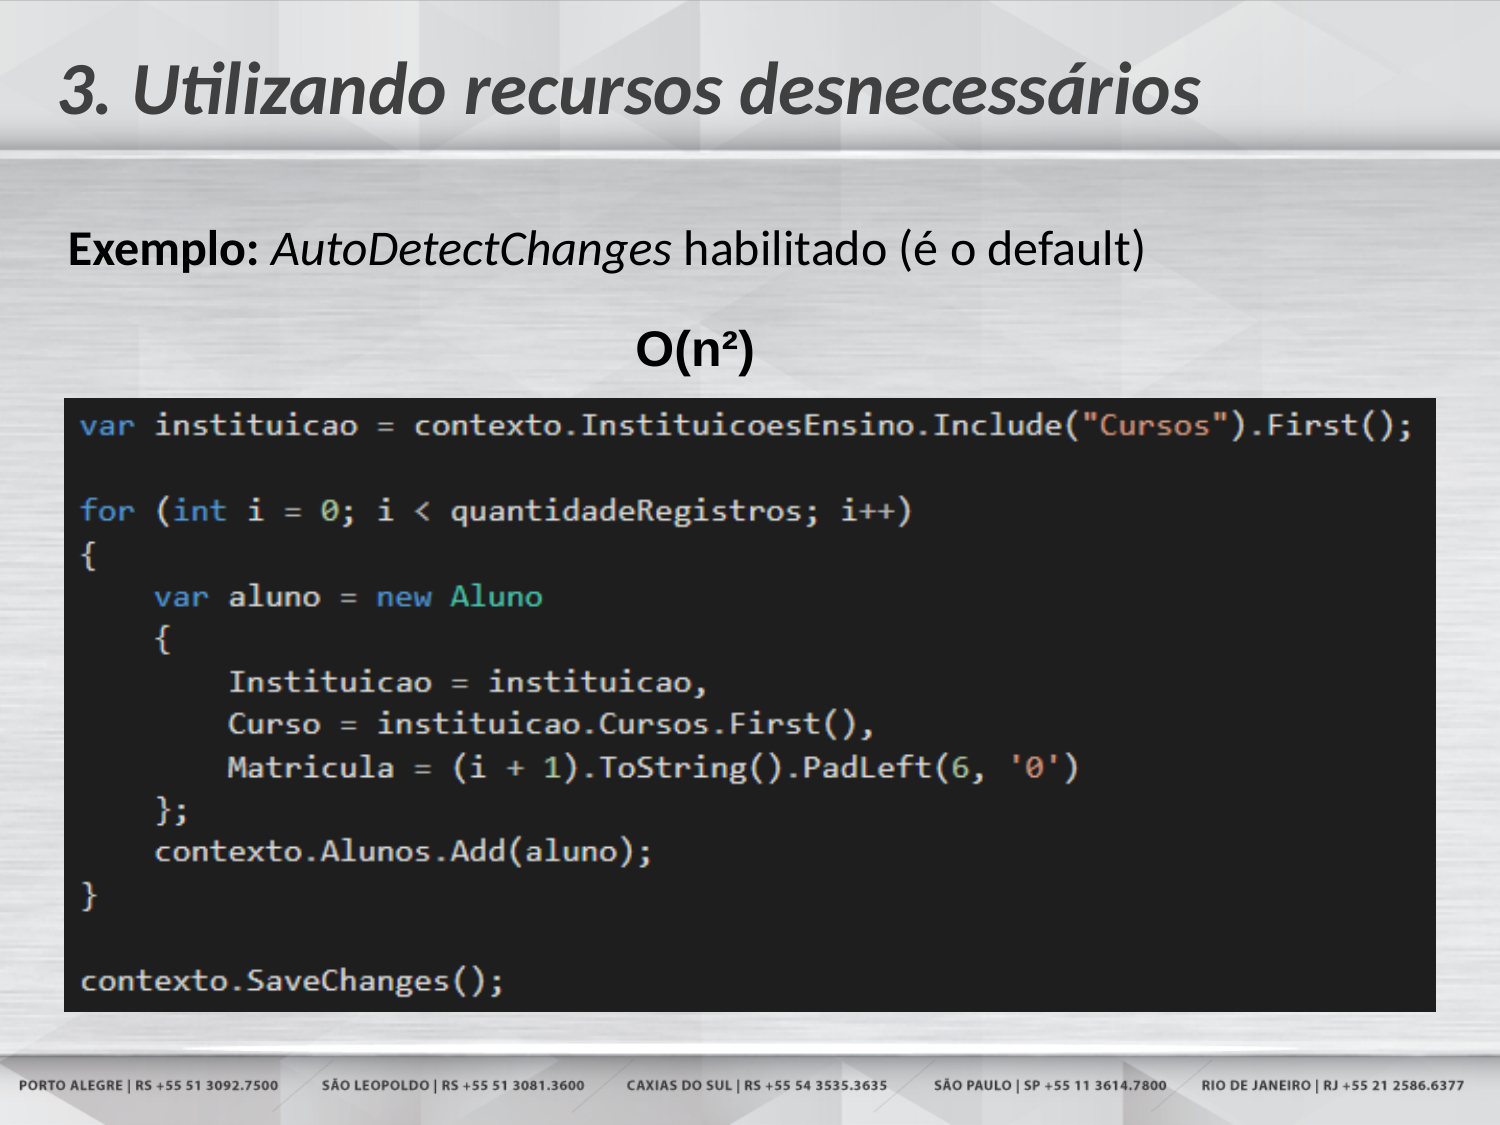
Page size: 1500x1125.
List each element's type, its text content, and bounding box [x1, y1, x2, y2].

text_box O(n²) [620, 309, 771, 385]
title 3. Utilizando recursos desnecessários [41, 0, 1459, 138]
list Exemplo: AutoDetectChanges habilitado (é o default) [53, 208, 1412, 1035]
picture [0, 0, 1500, 1125]
